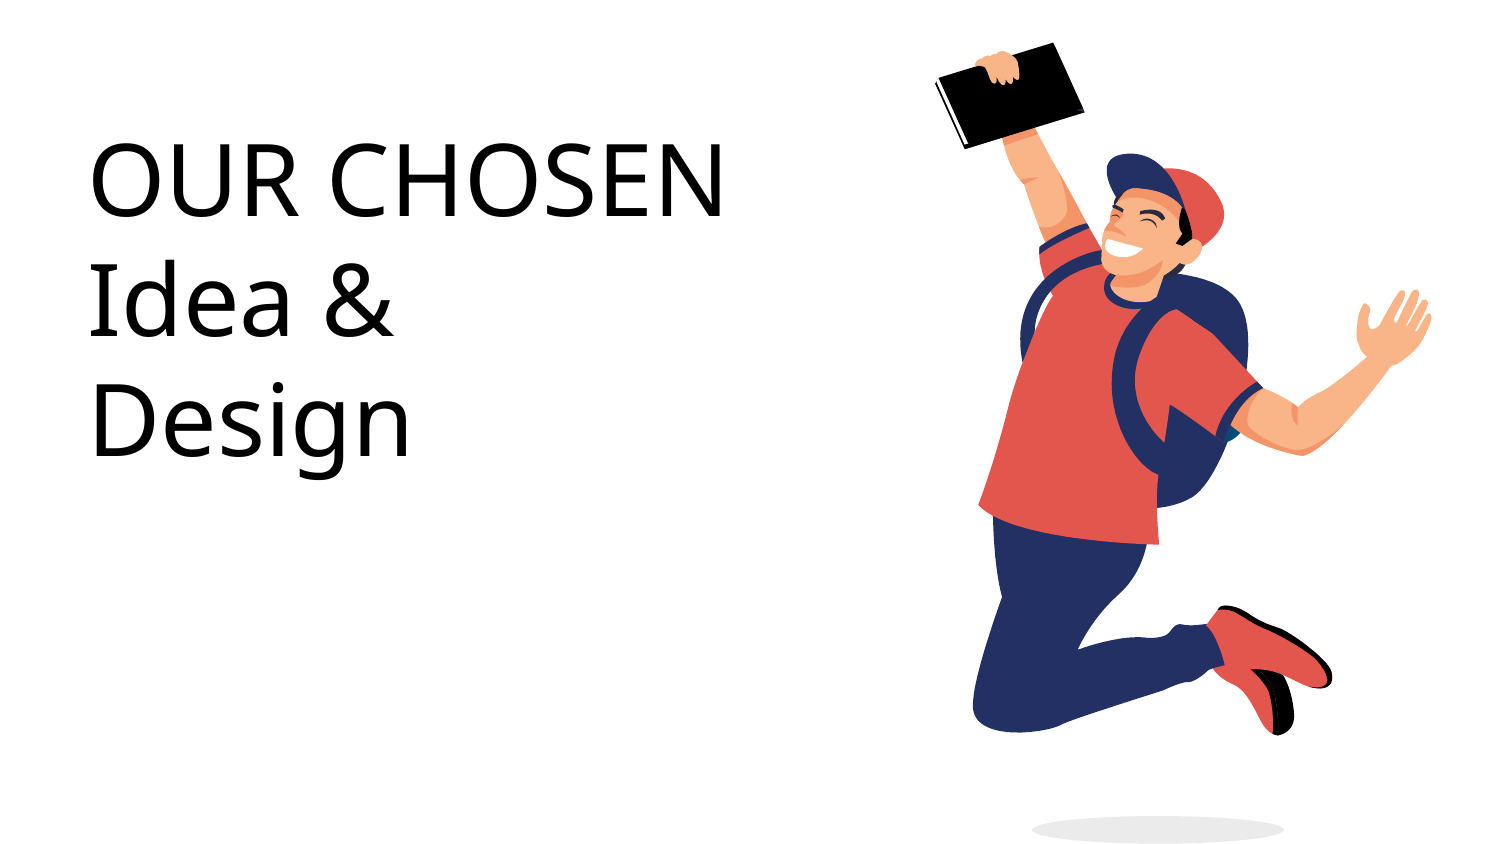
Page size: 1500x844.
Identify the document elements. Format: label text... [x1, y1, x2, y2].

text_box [934, 42, 1432, 844]
title OUR CHOSEN Idea & Design [72, 100, 748, 614]
